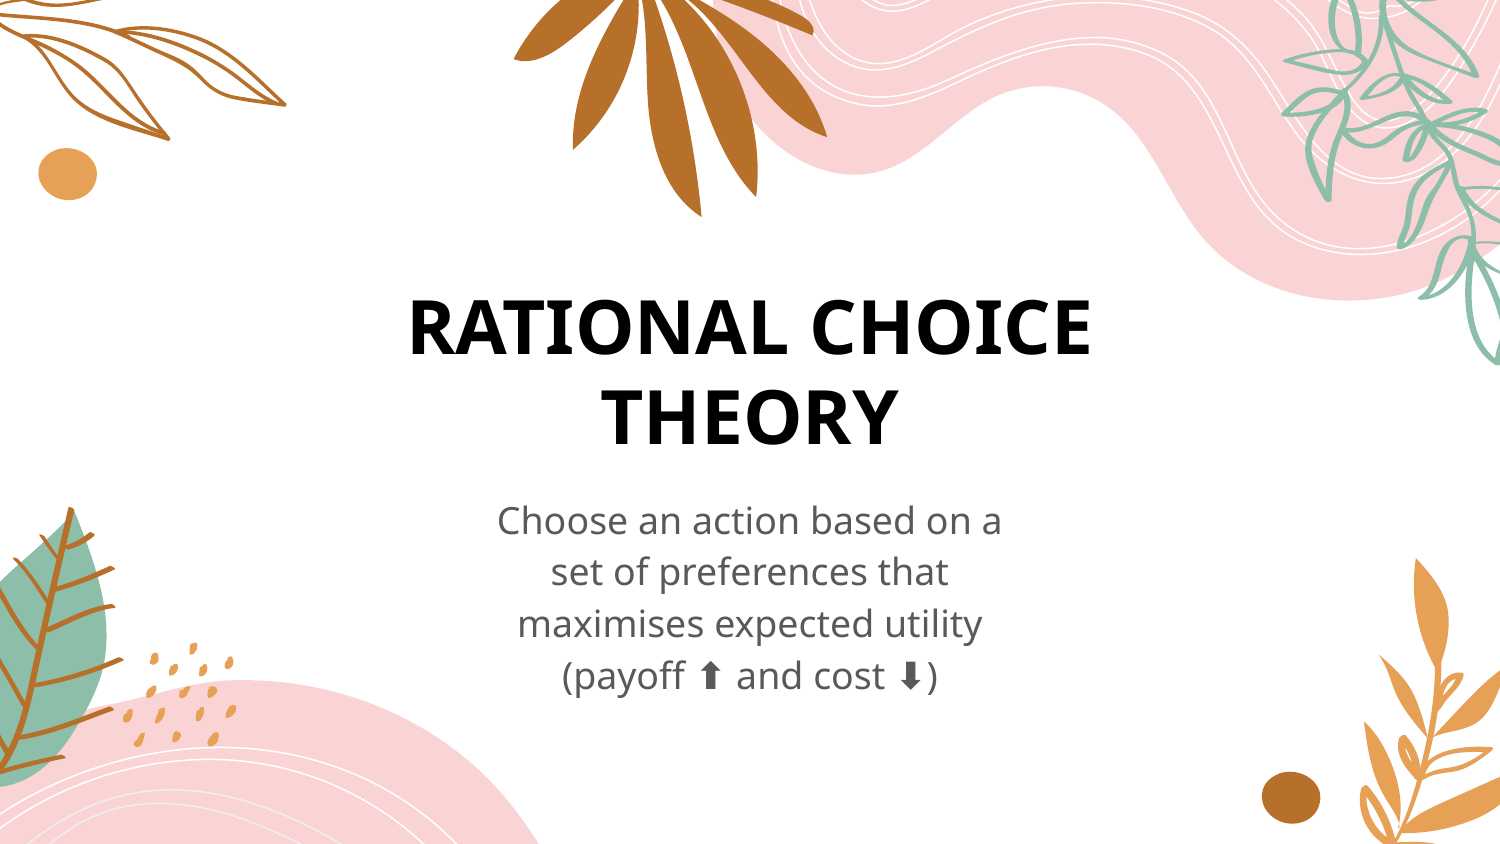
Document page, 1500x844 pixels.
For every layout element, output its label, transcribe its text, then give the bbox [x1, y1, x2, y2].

subtitle Choose an action based on a set of preferences that maximises expected utility (payoff ⬆️ and cost ⬇️) [457, 474, 1043, 666]
title RATIONAL CHOICE THEORY [246, 281, 1254, 458]
